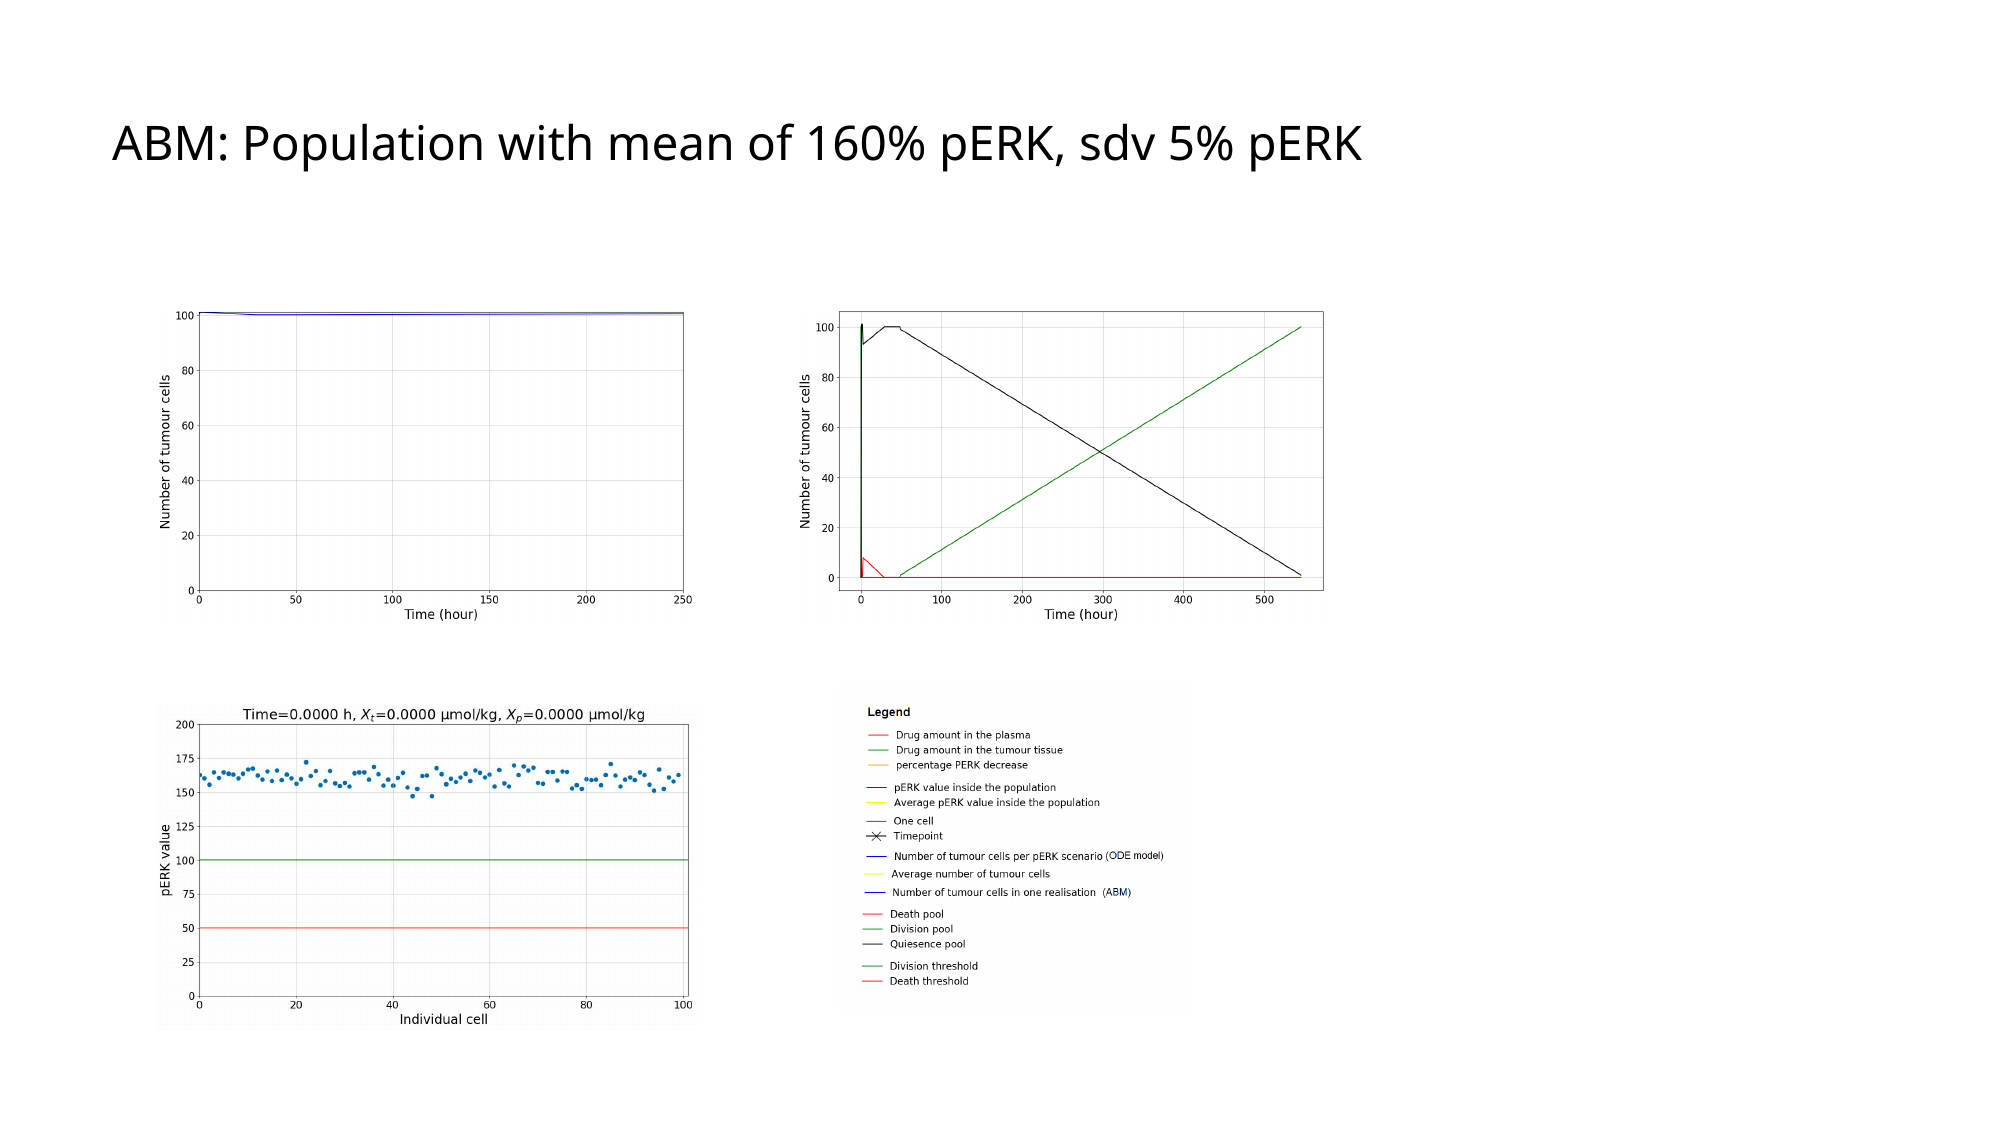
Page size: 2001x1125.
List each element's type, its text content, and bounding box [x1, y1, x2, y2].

picture [835, 682, 1195, 1014]
picture [155, 306, 697, 626]
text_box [154, 702, 697, 1031]
title ABM: Population with mean of 160% pERK, sdv 5% pERK [97, 111, 1903, 180]
picture [795, 307, 1327, 626]
